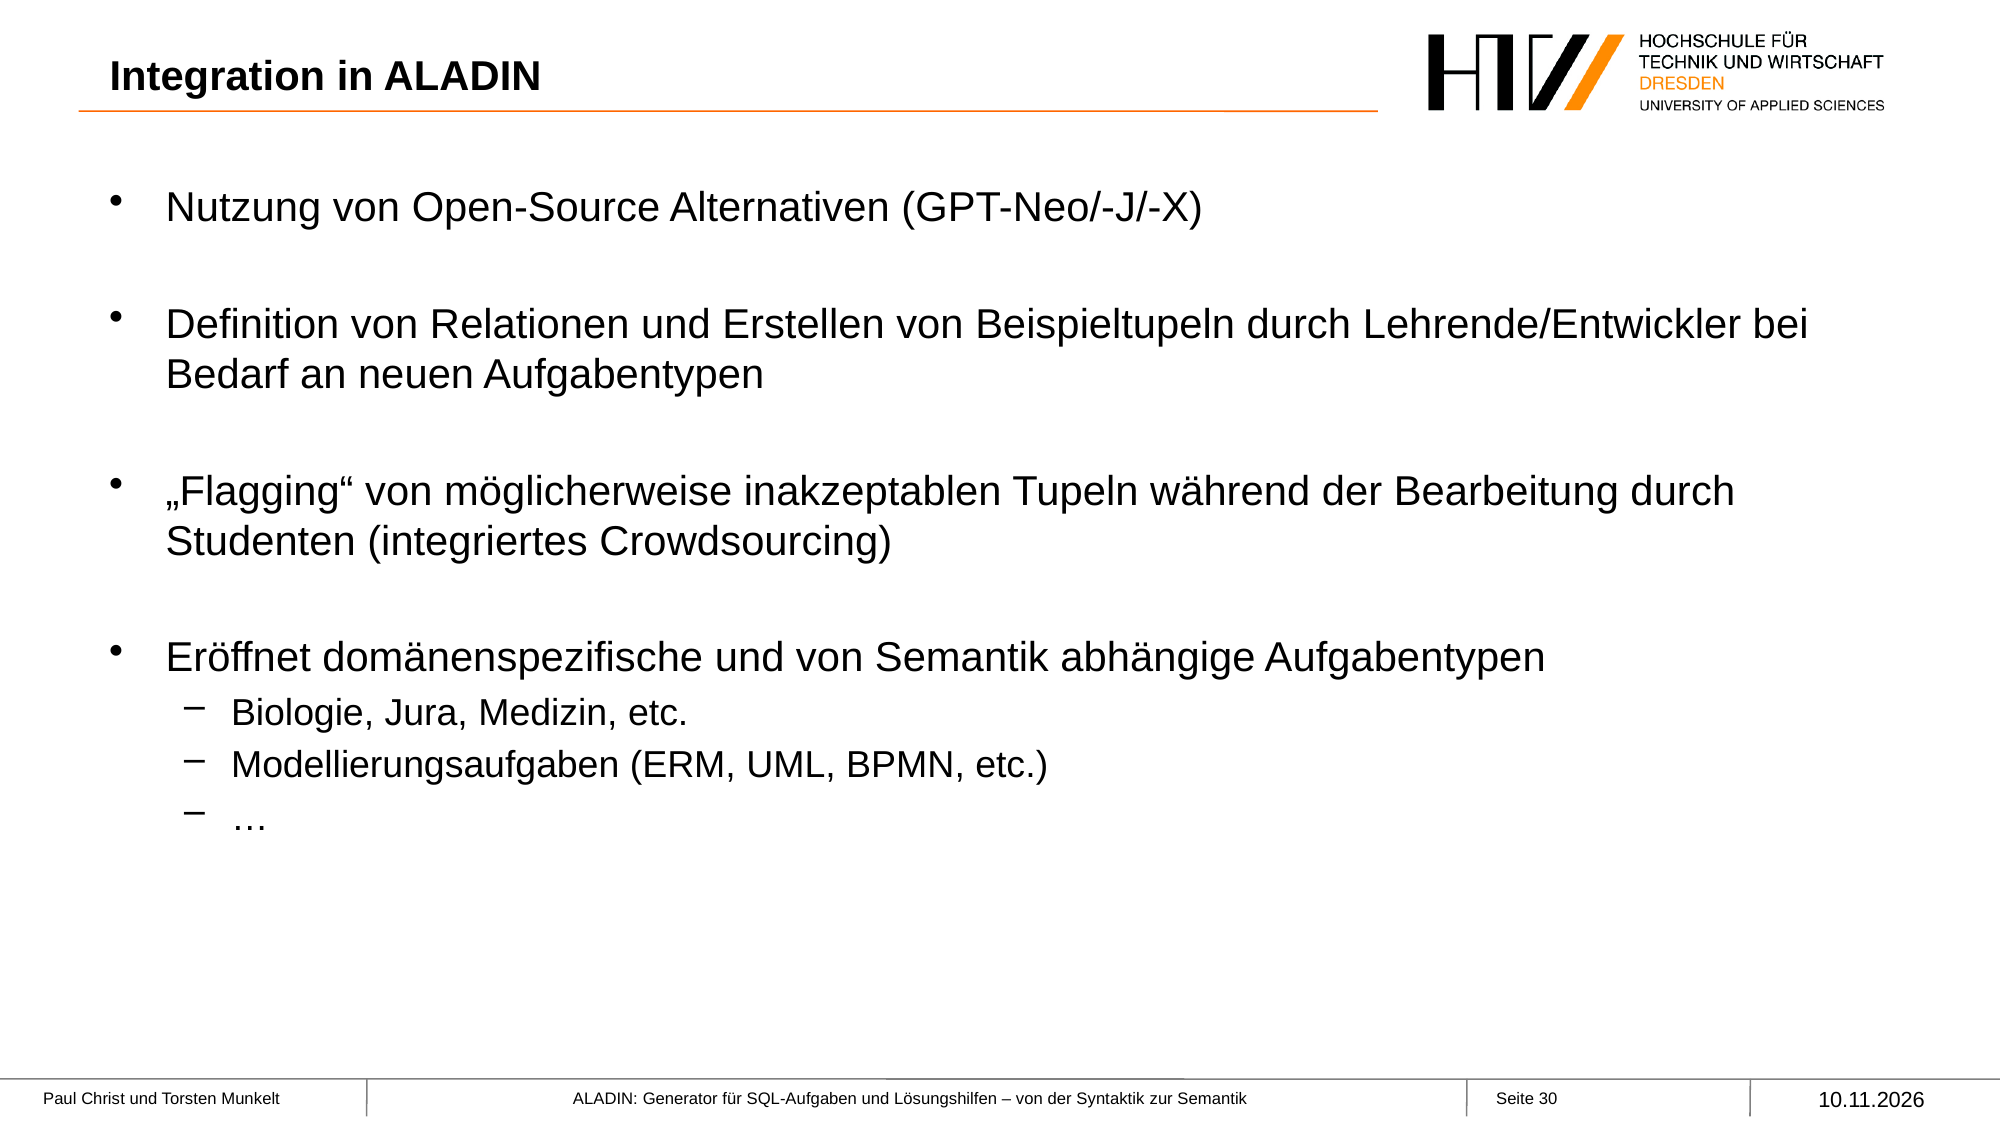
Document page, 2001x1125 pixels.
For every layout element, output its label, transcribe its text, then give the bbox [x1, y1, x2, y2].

picture [1425, 31, 1887, 111]
list Nutzung von Open-Source Alternativen (GPT-Neo/-J/-X) Definition von Relationen und Erstellen von Beispieltupeln durch Lehrende/Entwickler bei Bedarf an neuen Aufgabentypen „Flagging“ von möglicherweise inakzeptablen Tupeln während der Bearbeitung durch Studenten (integriertes Crowdsourcing) Eröffnet domänenspezifische und von Semantik abhängige Aufgabentypen Biologie, Jura, Medizin, etc. Modellierungsaufgaben (ERM, UML, BPMN, etc.) … [94, 172, 1898, 1035]
title Integration in ALADIN [94, 29, 1386, 117]
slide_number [1803, 1080, 1981, 1116]
